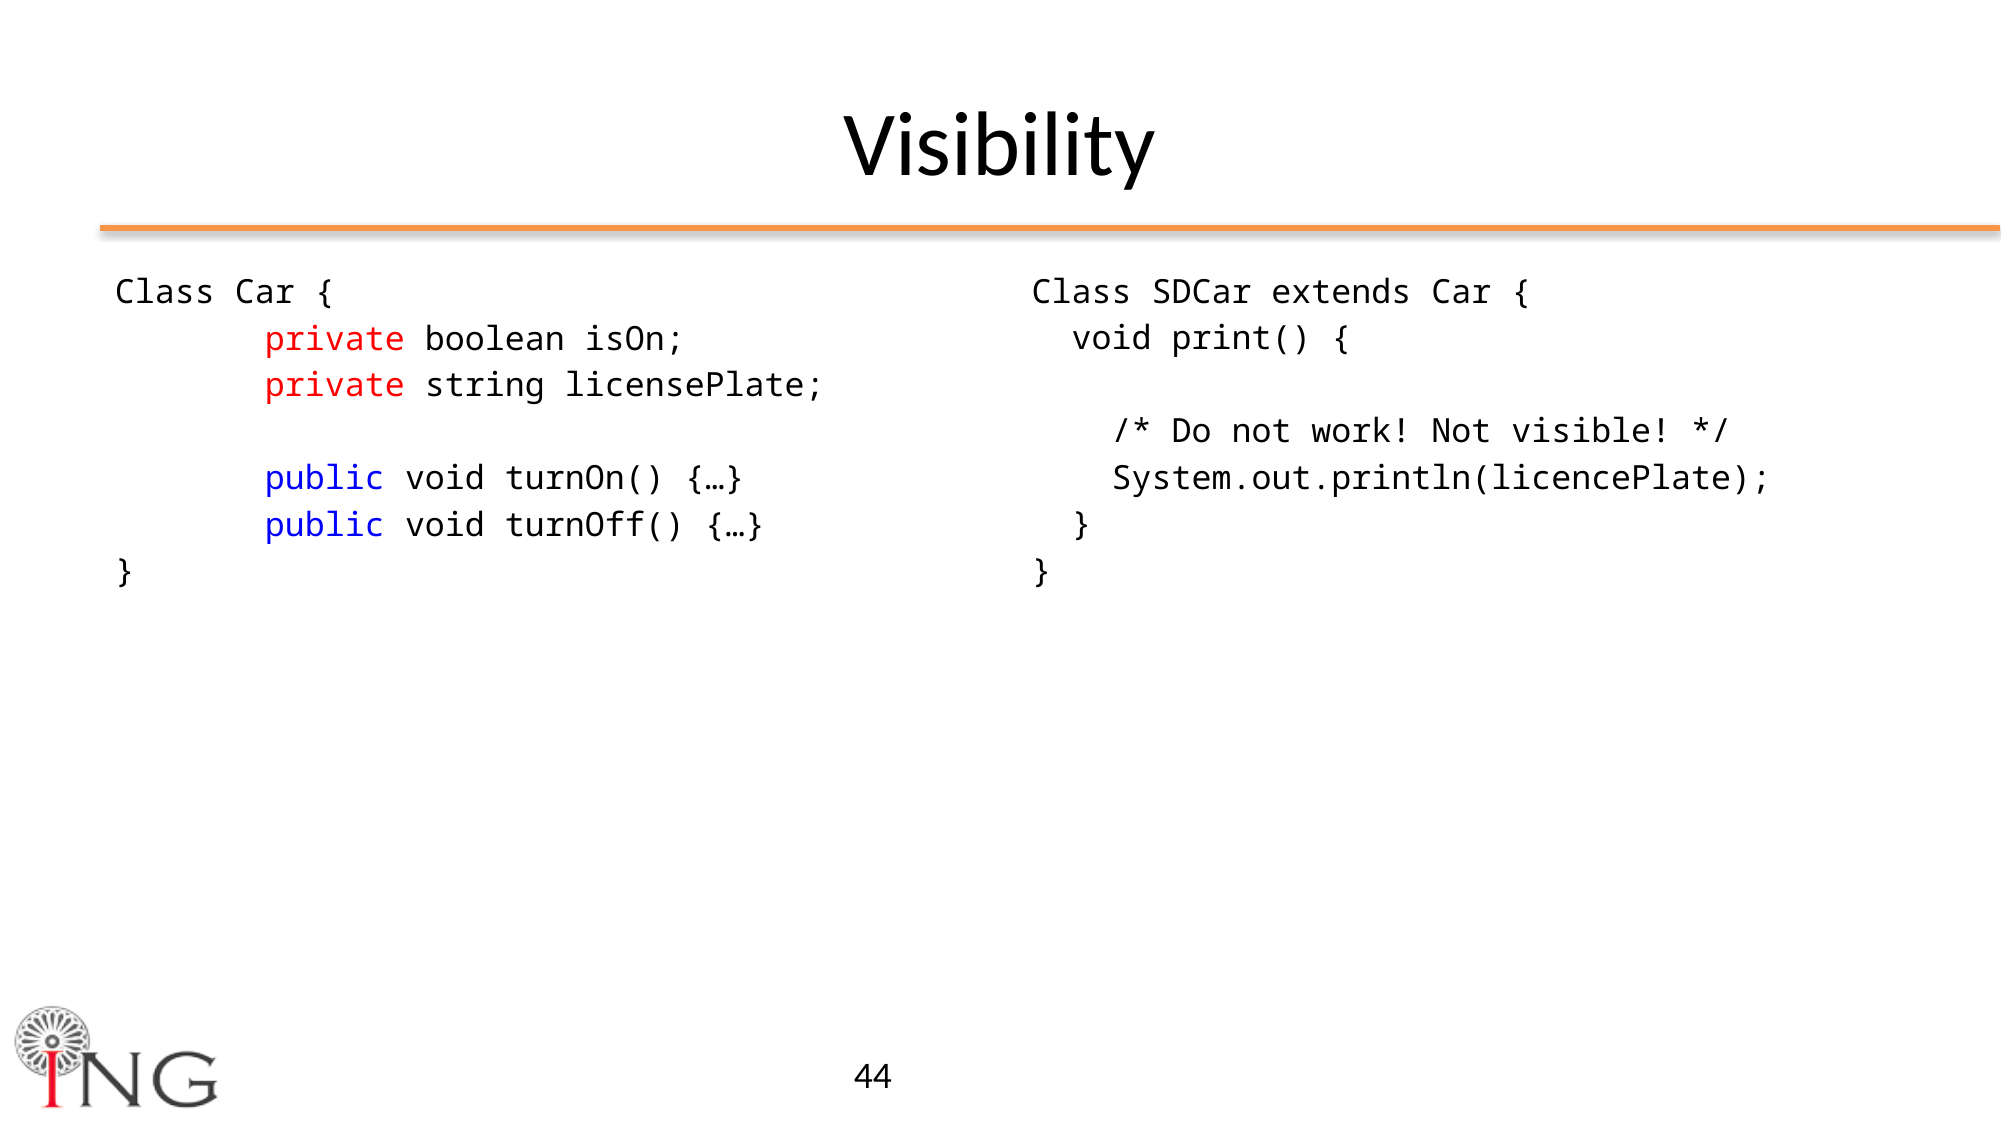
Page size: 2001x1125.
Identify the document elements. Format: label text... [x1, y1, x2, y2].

slide_number 44 [839, 1043, 1900, 1104]
picture [0, 987, 244, 1125]
title Visibility [99, 45, 1900, 233]
list Class SDCar extends Car { void print() { /* Do not work! Not visible! */ System.out.println(licencePlate); } } [1016, 262, 1900, 1005]
list Class Car { private boolean isOn; private string licensePlate; public void turnOn() {…} public void turnOff() {…} } [99, 262, 984, 1005]
